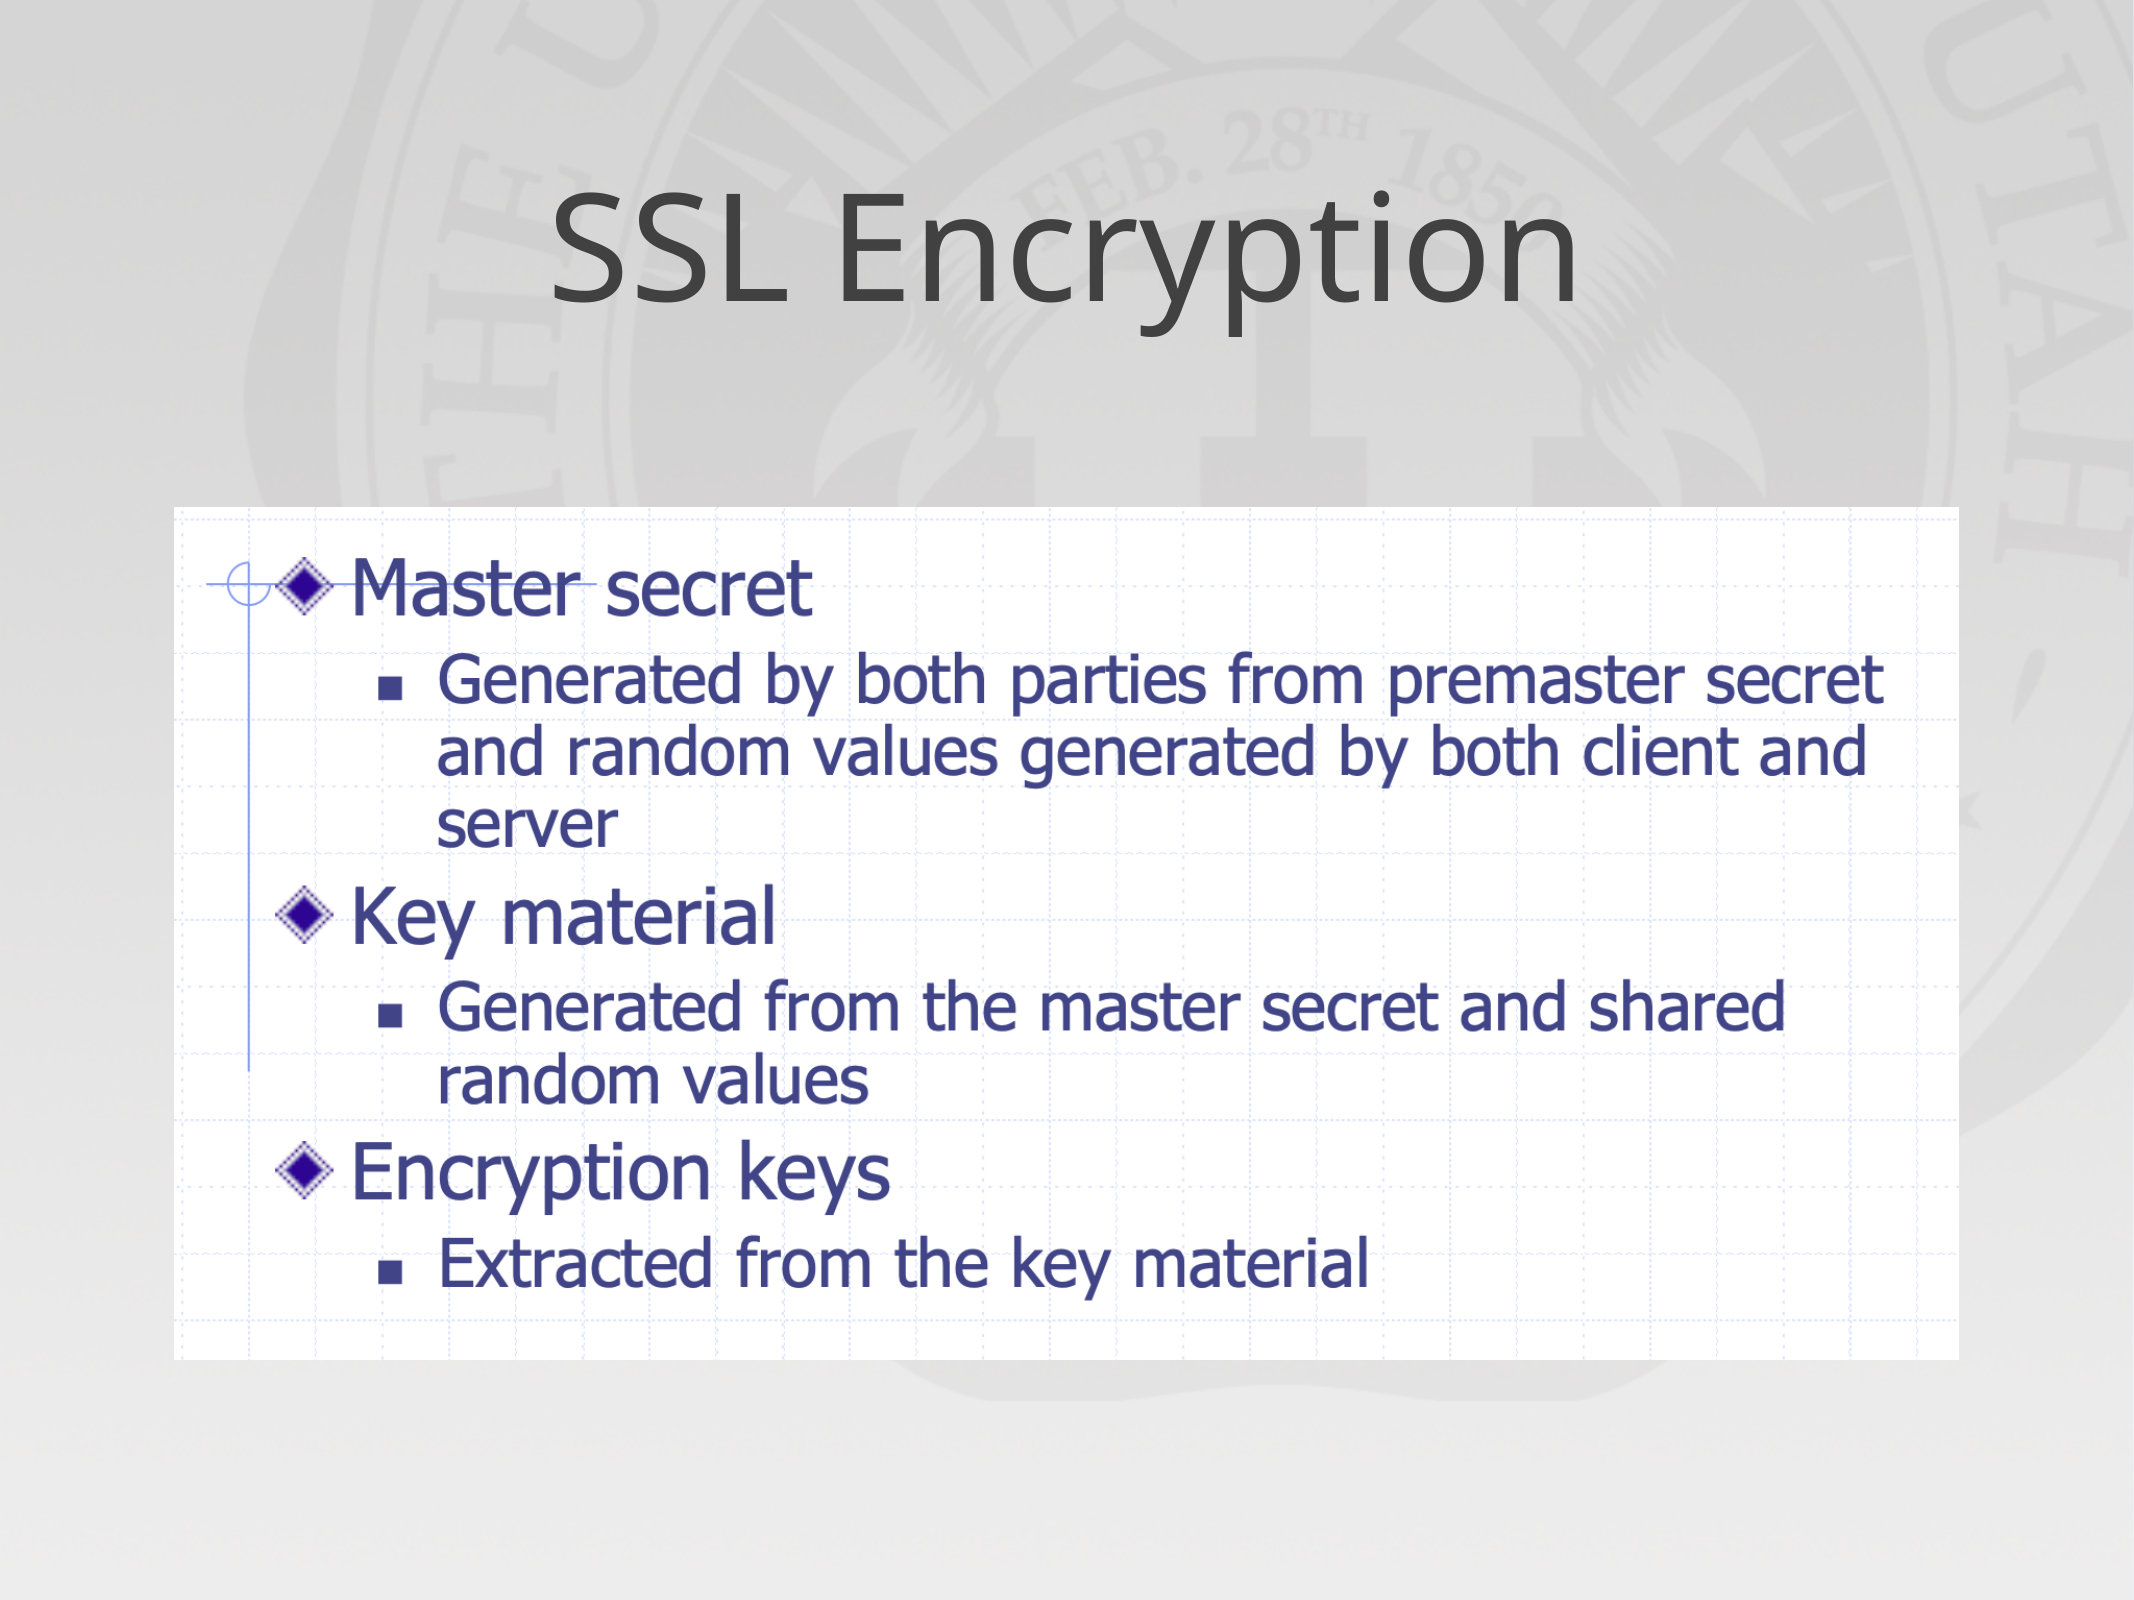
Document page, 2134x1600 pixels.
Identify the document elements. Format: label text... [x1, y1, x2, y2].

picture [0, 0, 2134, 1600]
title SSL Encryption [58, 41, 2075, 442]
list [174, 507, 1959, 1360]
